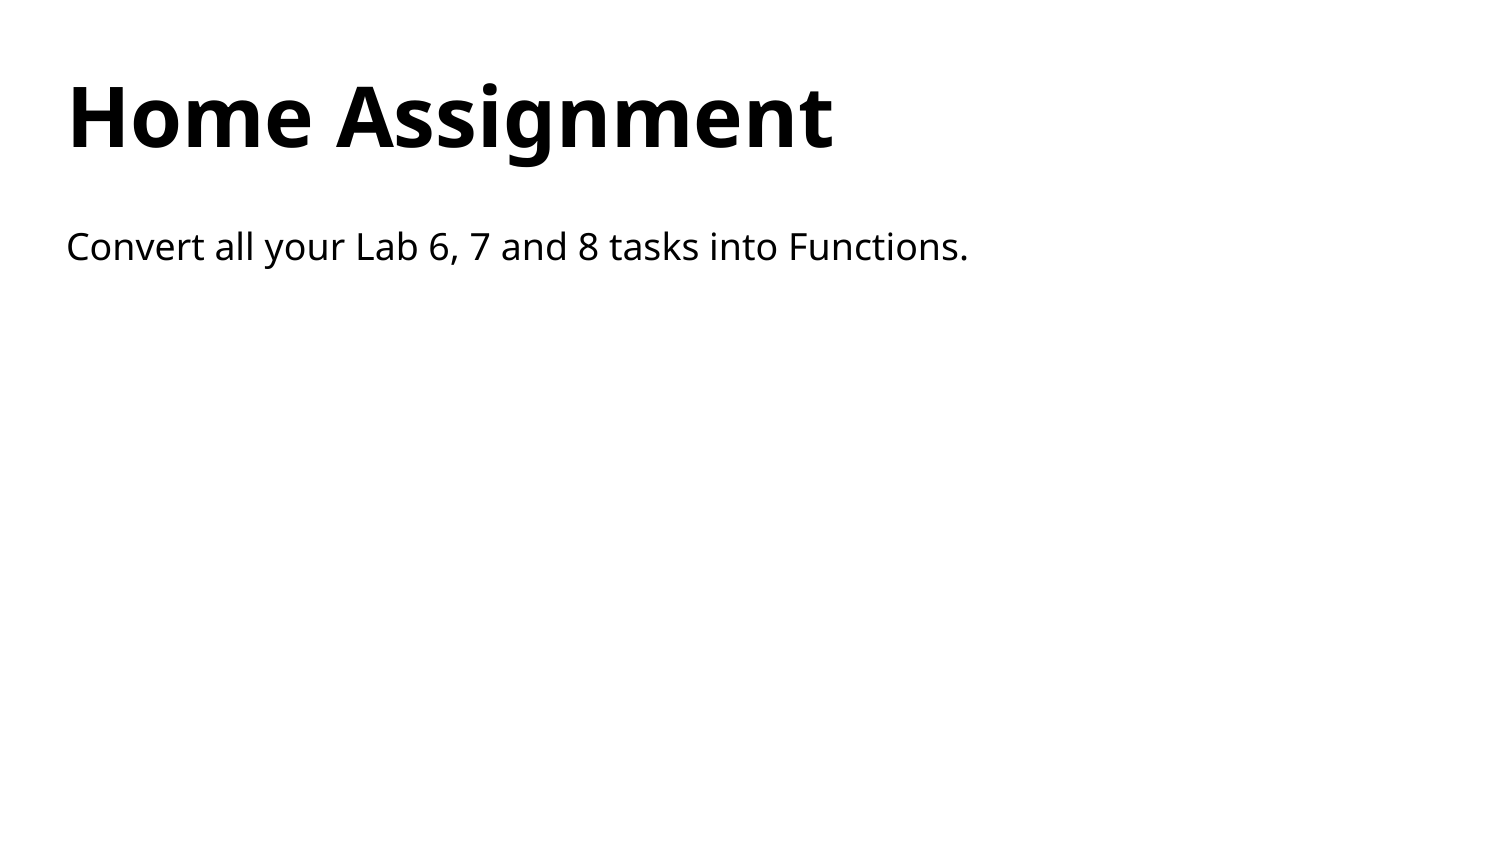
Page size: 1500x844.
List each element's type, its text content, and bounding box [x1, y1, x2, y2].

title Home Assignment [51, 48, 1449, 180]
list Convert all your Lab 6, 7 and 8 tasks into Functions. [51, 201, 1449, 750]
